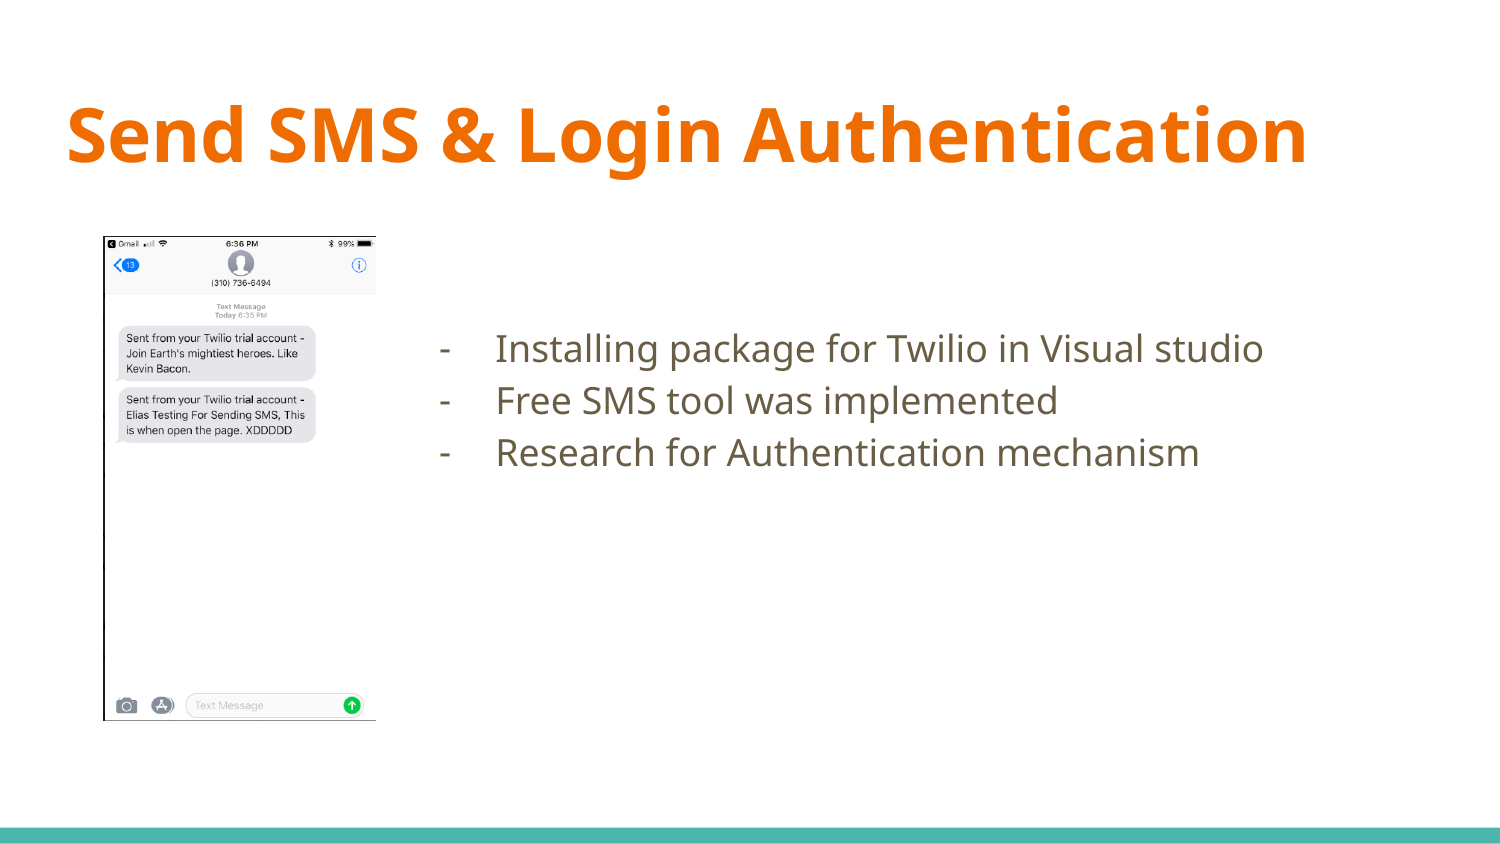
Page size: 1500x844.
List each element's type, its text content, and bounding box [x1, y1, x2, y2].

list Installing package for Twilio in Visual studio Free SMS tool was implemented Research for Authentication mechanism [405, 303, 1423, 541]
picture [103, 236, 377, 721]
title Send SMS & Login Authentication [51, 72, 1449, 189]
